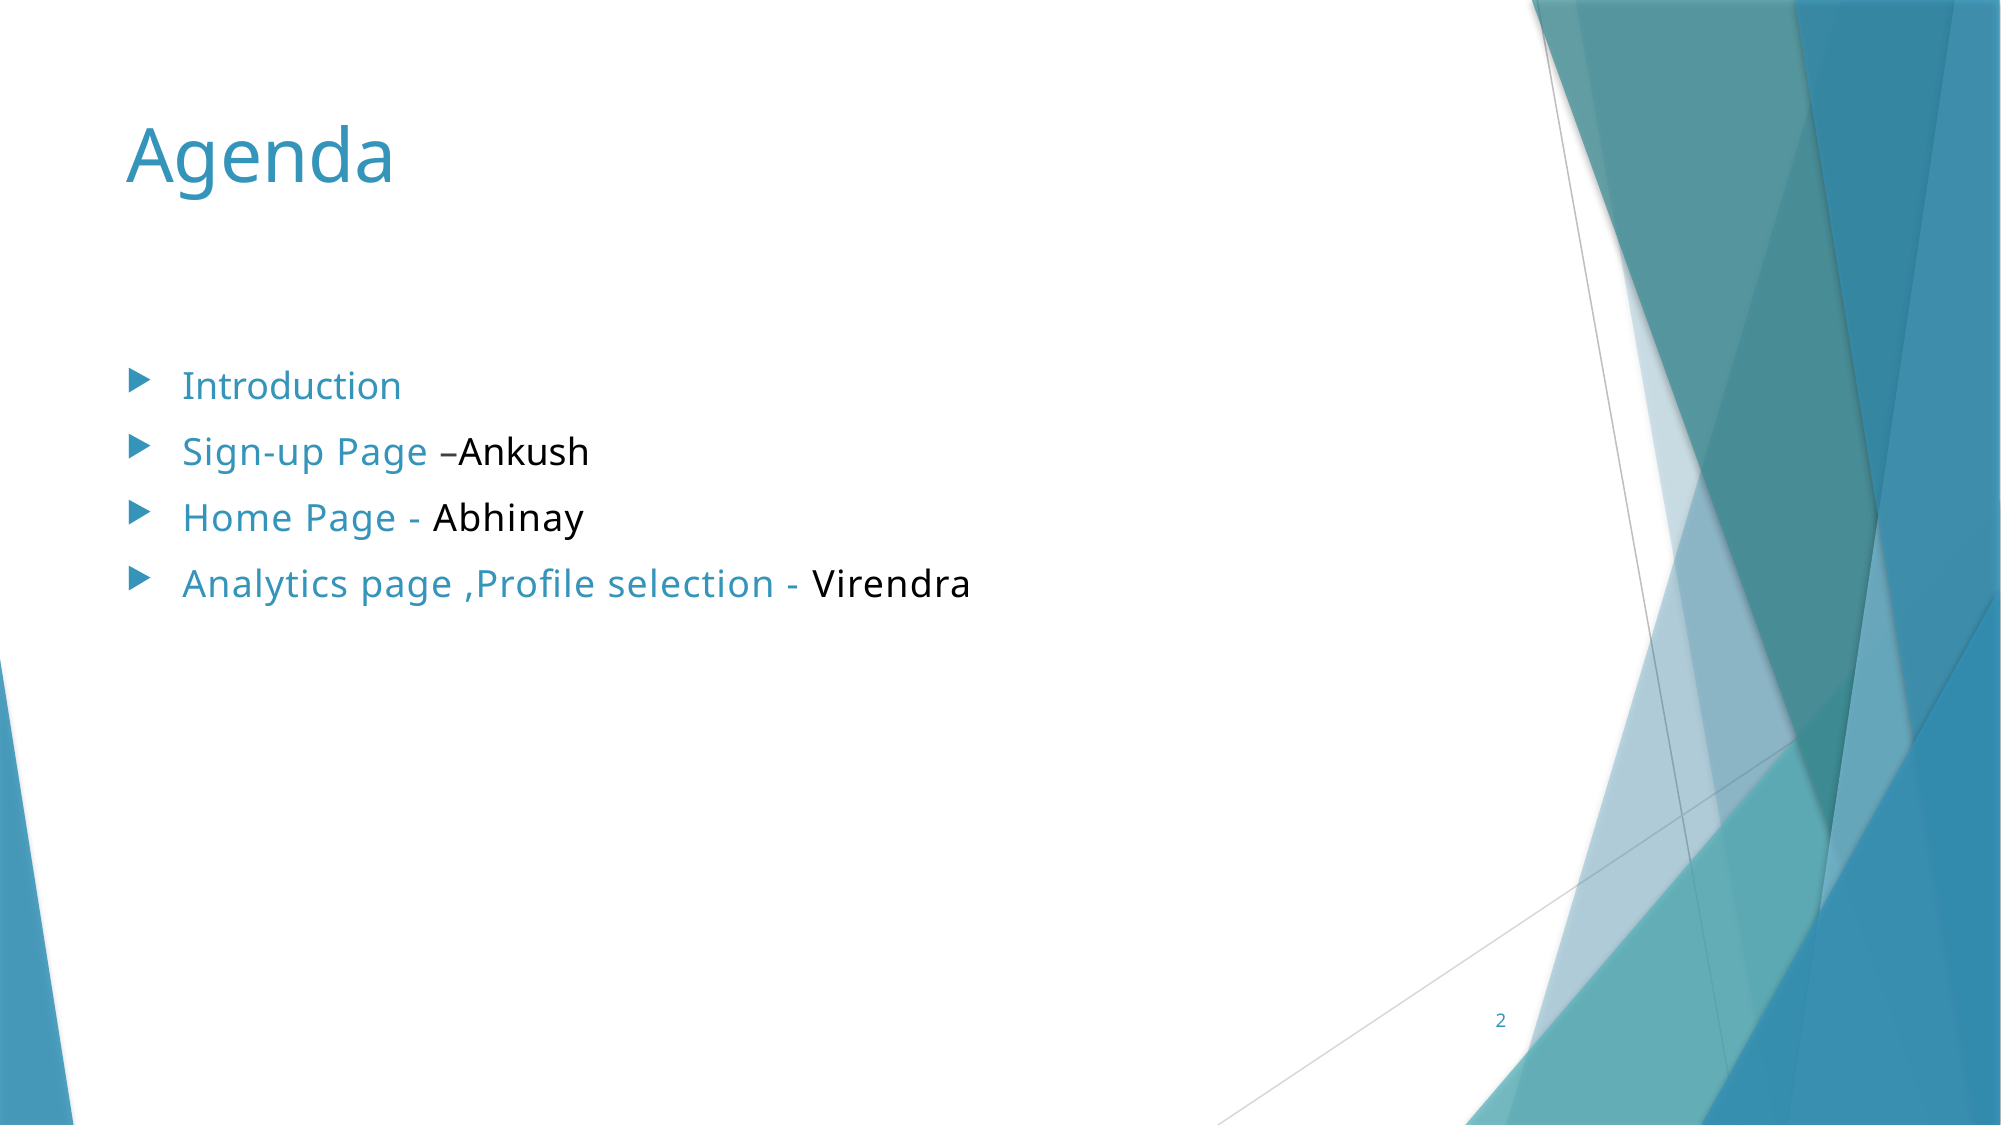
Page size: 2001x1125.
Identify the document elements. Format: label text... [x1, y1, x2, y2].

slide_number 2 [1409, 991, 1522, 1051]
title Agenda [111, 99, 1522, 317]
list Introduction Sign-up Page –Ankush Home Page - Abhinay Analytics page ,Profile selection - Virendra [111, 354, 1522, 992]
